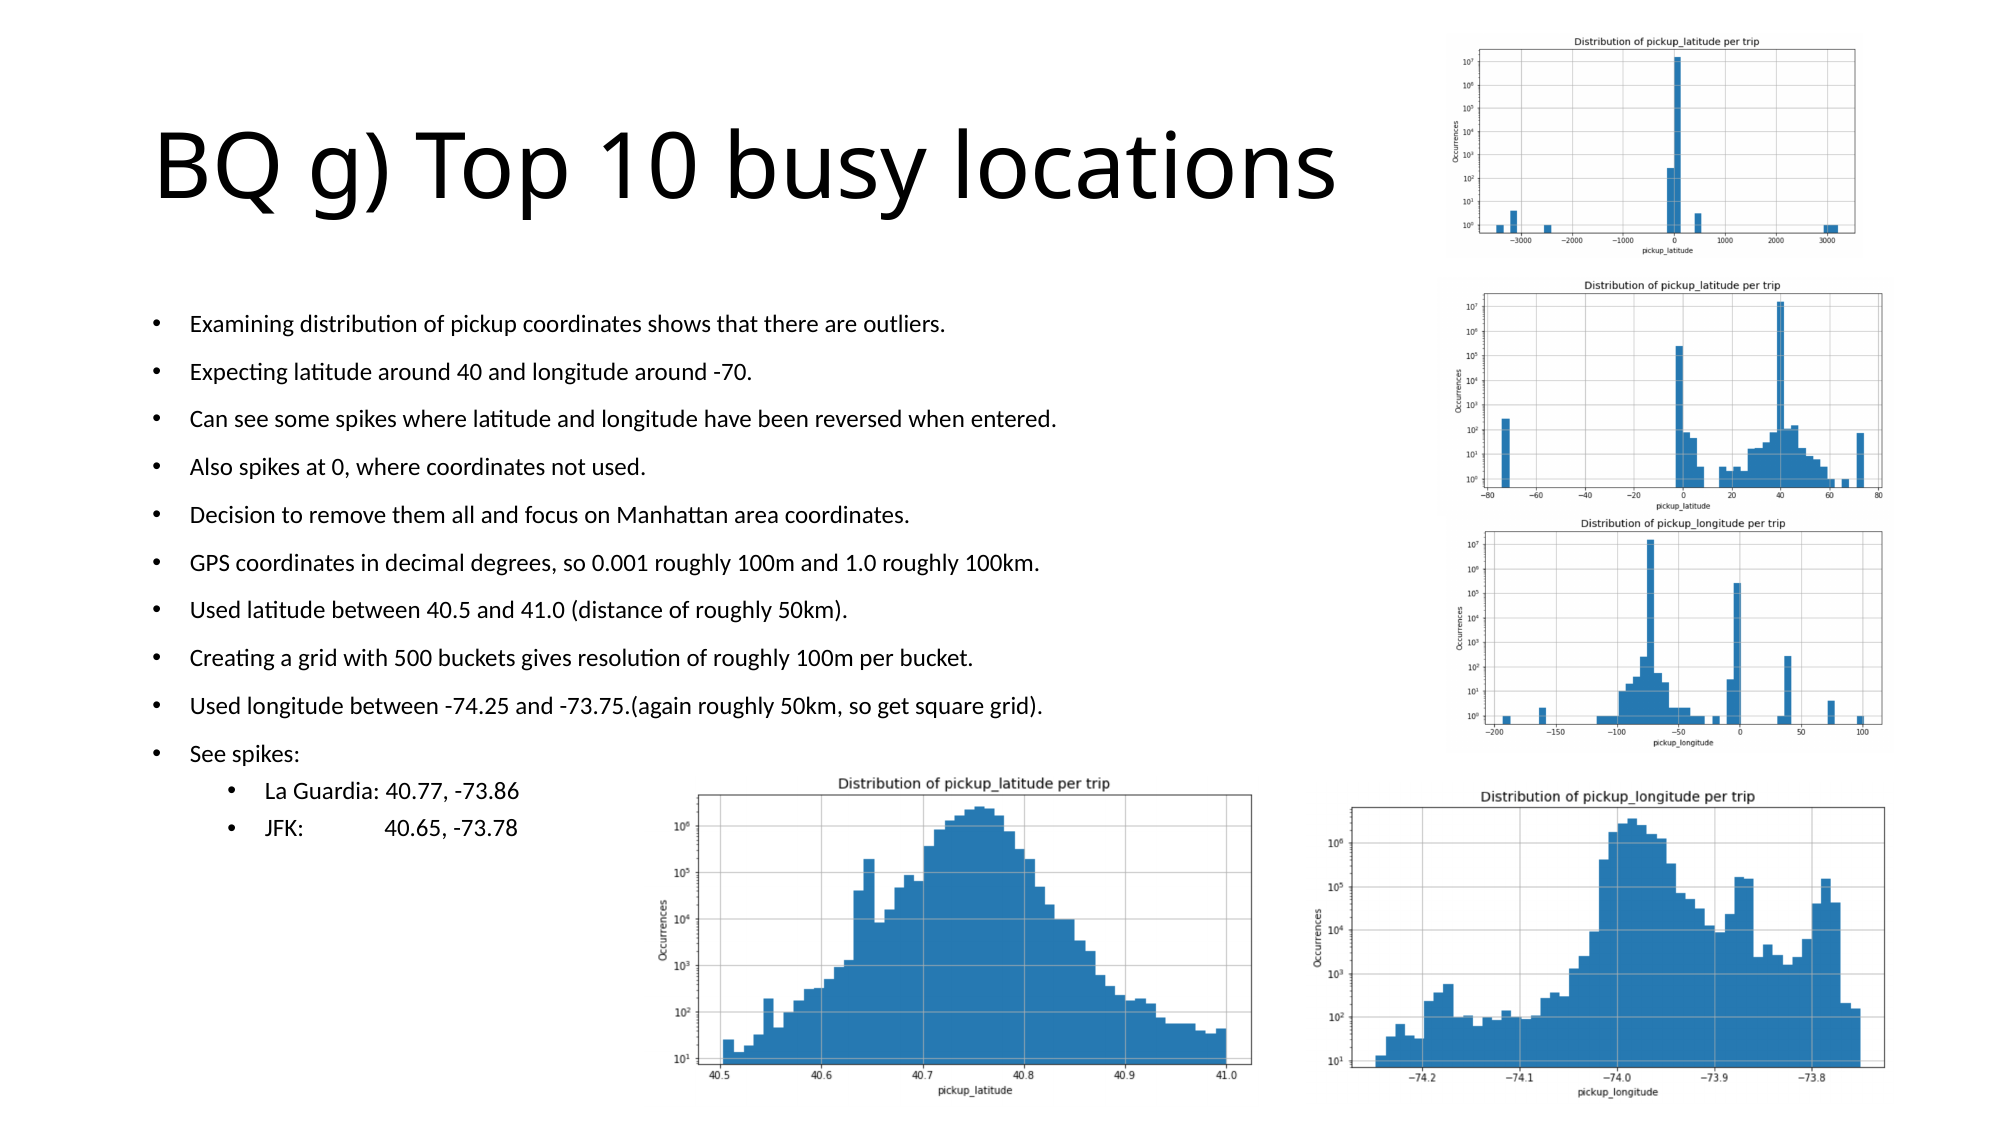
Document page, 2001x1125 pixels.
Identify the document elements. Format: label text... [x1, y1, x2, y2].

picture [644, 776, 1259, 1107]
list Examining distribution of pickup coordinates shows that there are outliers. Expecting latitude around 40 and longitude around -70. Can see some spikes where latitude and longitude have been reversed when entered. Also spikes at 0, where coordinates not used. Decision to remove them all and focus on Manhattan area coordinates. GPS coordinates in decimal degrees, so 0.001 roughly 100m and 1.0 roughly 100km. Used latitude between 40.5 and 41.0 (distance of roughly 50km). Creating a grid with 500 buckets gives resolution of roughly 100m per bucket. Used longitude between -74.25 and -73.75.(again roughly 50km, so get square grid). See spikes: La Guardia: 40.77, -73.86 JFK: 40.65, -73.78 [137, 303, 1863, 1018]
picture [1437, 277, 1894, 754]
picture [1446, 33, 1863, 258]
title BQ g) Top 10 busy locations [137, 59, 1863, 278]
picture [1306, 782, 1894, 1104]
